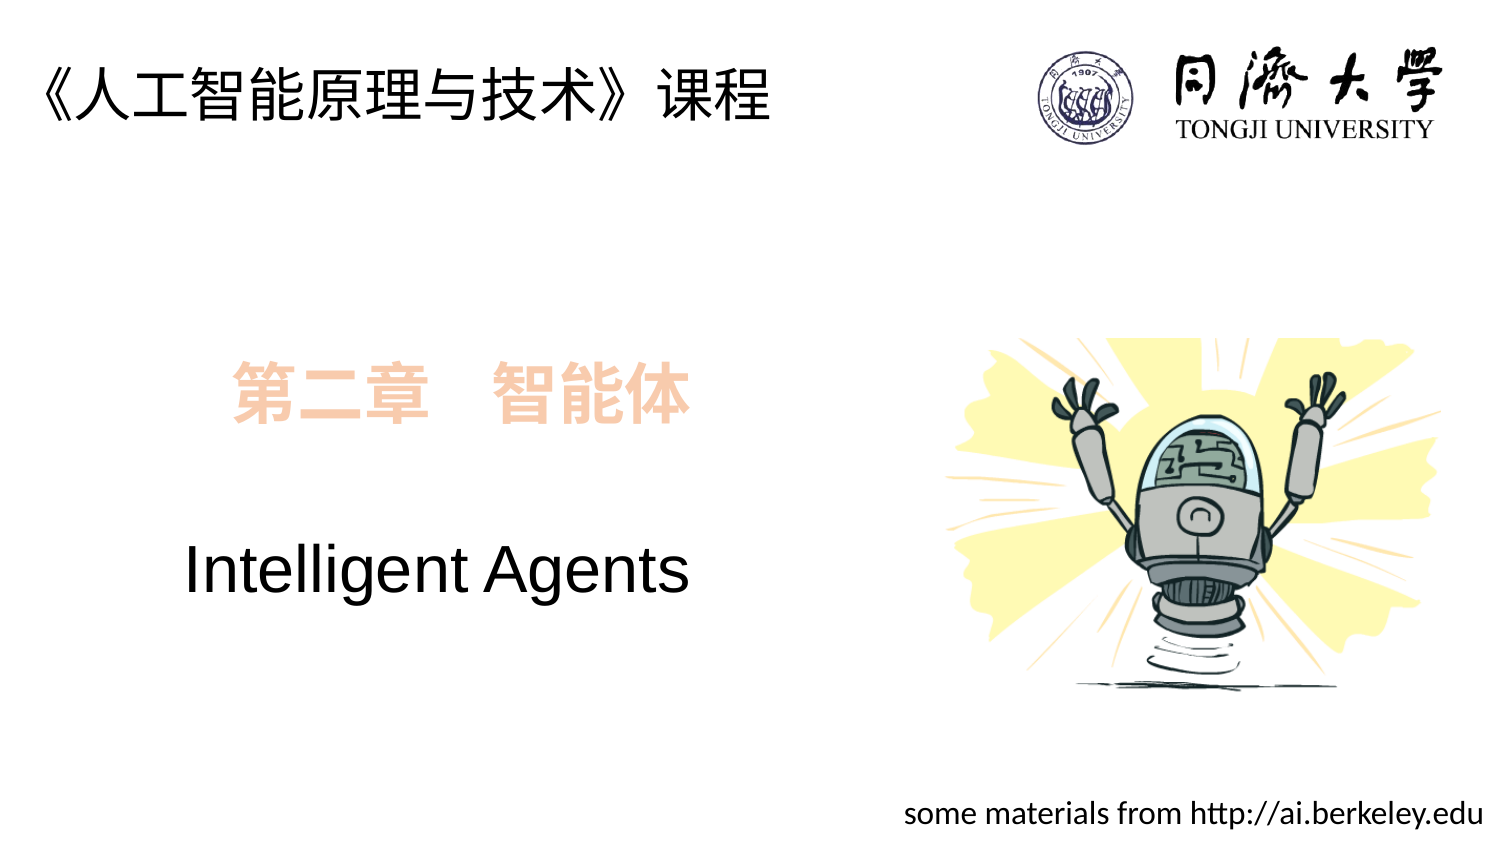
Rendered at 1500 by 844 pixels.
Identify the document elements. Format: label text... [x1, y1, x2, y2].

picture [1012, 0, 1492, 203]
picture [937, 338, 1442, 702]
text_box some materials from http://ai.berkeley.edu [0, 707, 1500, 839]
text_box 《人工智能原理与技术》课程 [0, 39, 1044, 137]
subtitle Intelligent Agents [74, 519, 801, 707]
text_box 第二章 智能体 [0, 300, 1047, 441]
